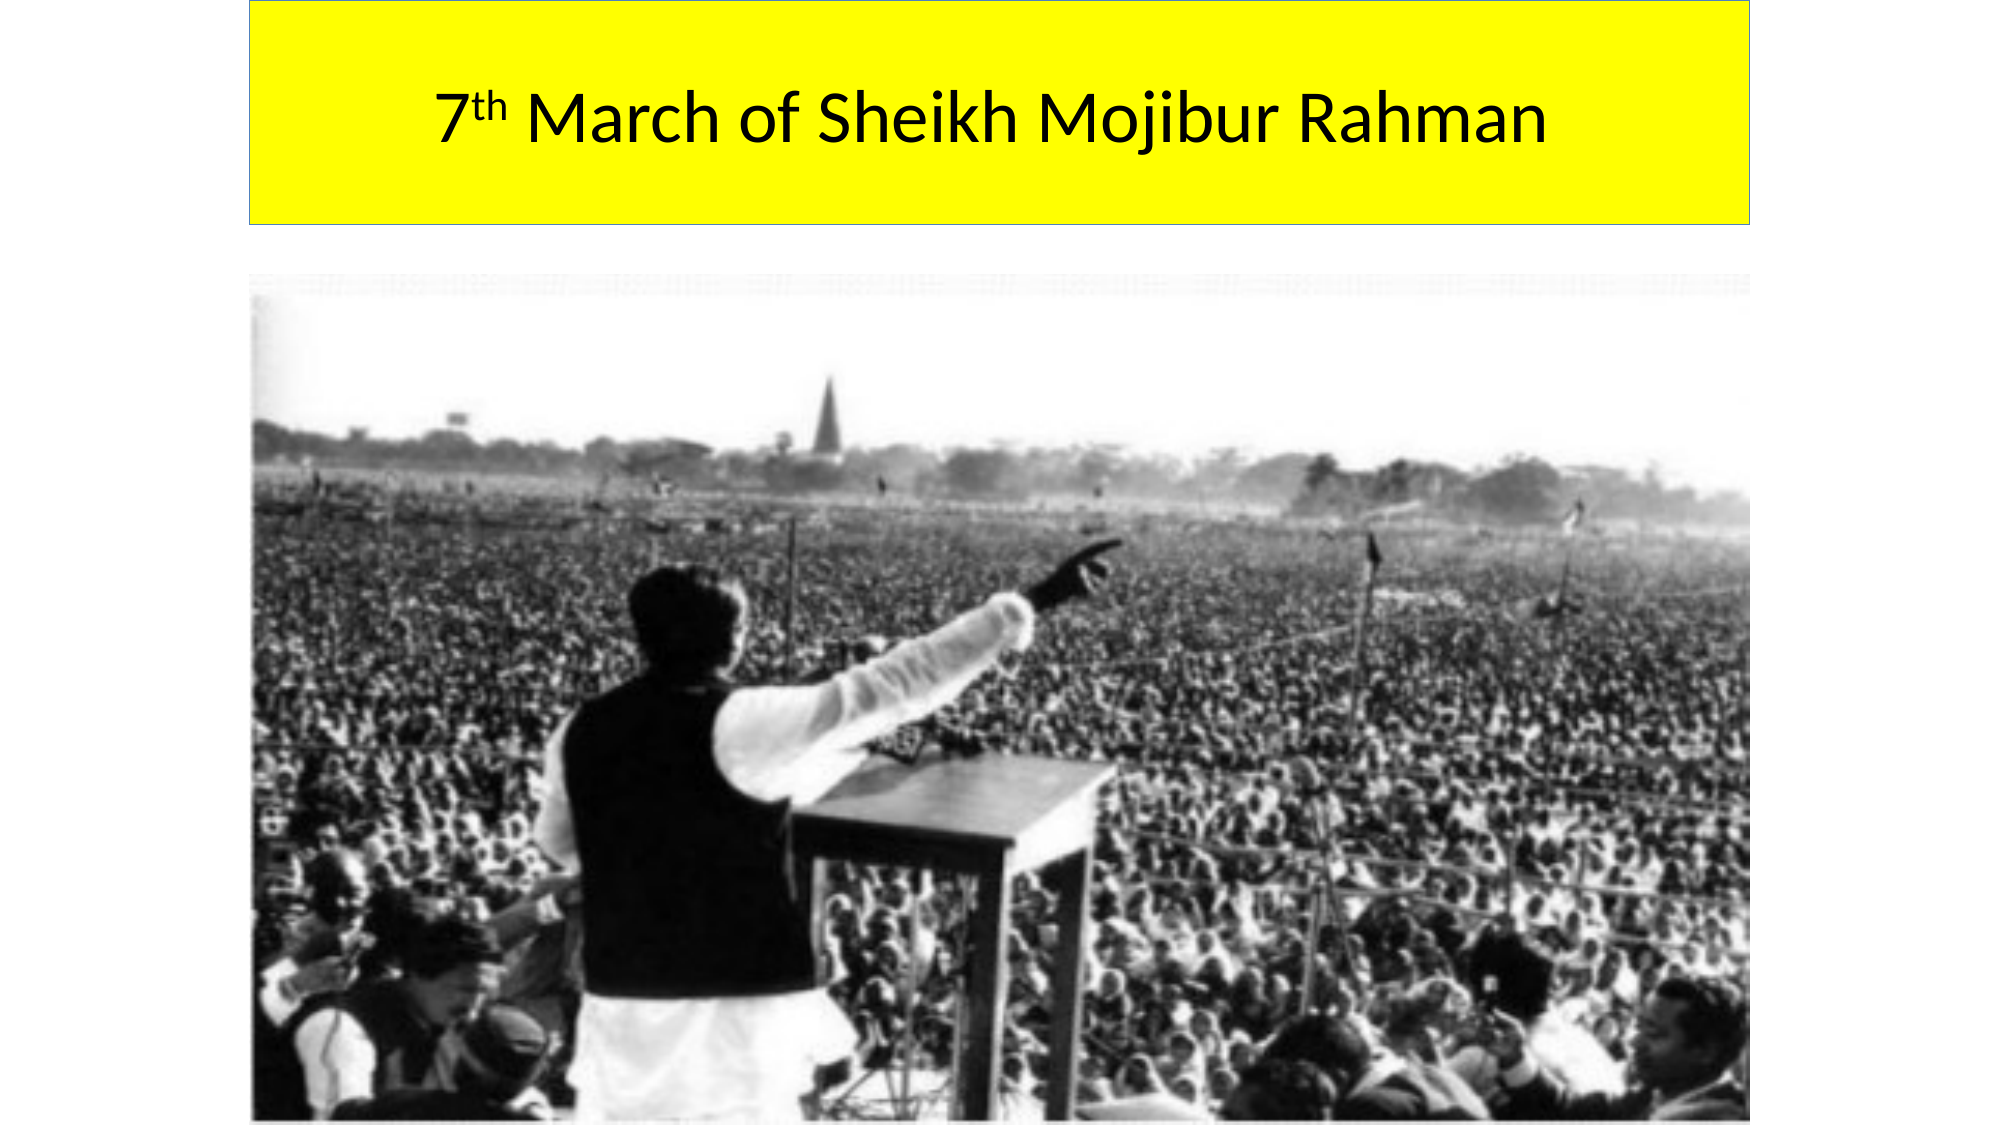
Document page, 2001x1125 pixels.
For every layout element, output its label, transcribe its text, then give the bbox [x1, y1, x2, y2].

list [249, 274, 1751, 1125]
title 7th March of Sheikh Mojibur Rahman [249, 0, 1750, 225]
